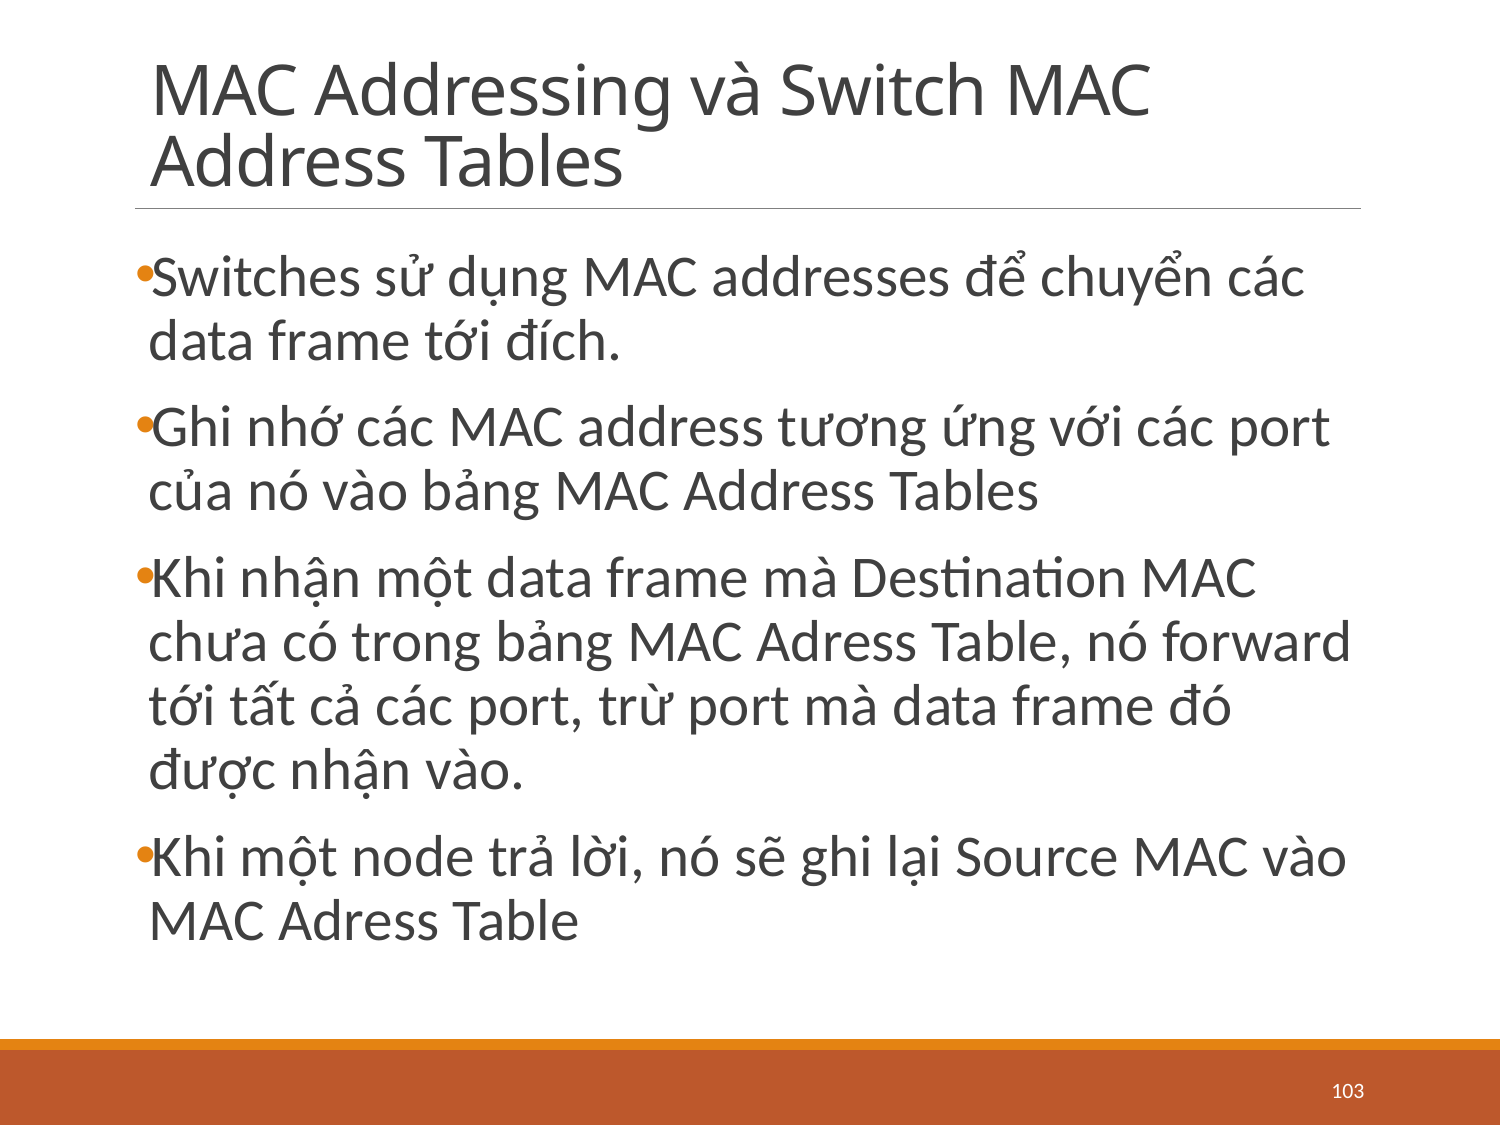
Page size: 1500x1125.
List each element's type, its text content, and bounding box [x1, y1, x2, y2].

list Switches sử dụng MAC addresses để chuyển các data frame tới đích. Ghi nhớ các MAC address tương ứng với các port của nó vào bảng MAC Address Tables Khi nhận một data frame mà Destination MAC chưa có trong bảng MAC Adress Table, nó forward tới tất cả các port, trừ port mà data frame đó được nhận vào. Khi một node trả lời, nó sẽ ghi lại Source MAC vào MAC Adress Table [135, 237, 1373, 963]
slide_number 103 [1218, 1059, 1380, 1120]
title MAC Addressing và Switch MAC Address Tables [135, 47, 1373, 209]
